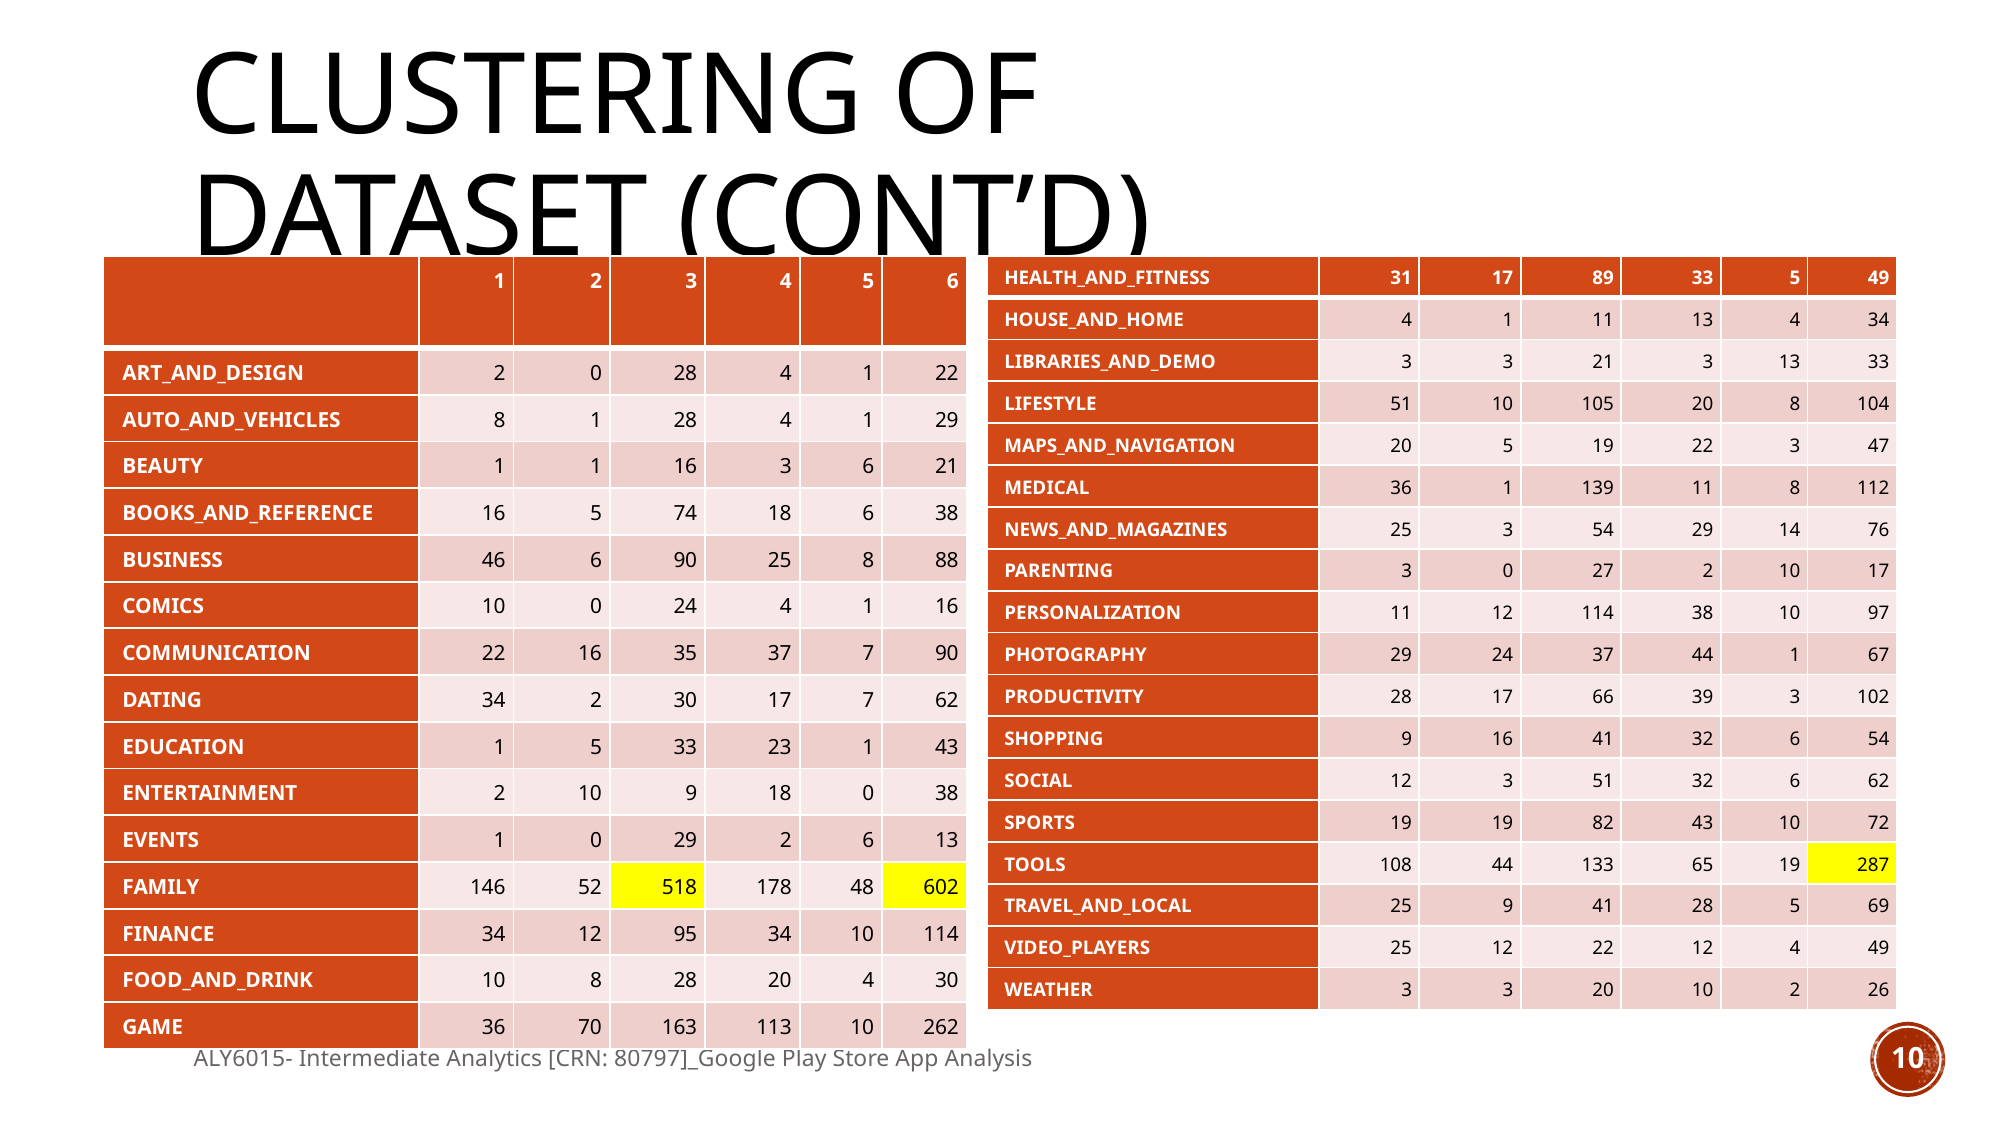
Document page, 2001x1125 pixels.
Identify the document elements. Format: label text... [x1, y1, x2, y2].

table_cell 1 [514, 396, 609, 441]
table_cell 65 [1622, 843, 1720, 883]
table_header 33 [1622, 257, 1720, 295]
table_cell FAMILY [104, 863, 418, 908]
table_cell 25 [1320, 927, 1418, 967]
table_cell 3 [706, 442, 799, 487]
table_cell 90 [611, 536, 704, 581]
table_cell 2 [514, 676, 609, 721]
table_cell 1 [420, 816, 513, 861]
table_cell 139 [1522, 466, 1620, 506]
table_cell 12 [1320, 759, 1418, 799]
table_cell 17 [1420, 675, 1520, 715]
table_cell 146 [420, 863, 513, 908]
table_cell 25 [1320, 885, 1418, 925]
table_cell SHOPPING [988, 717, 1318, 757]
slide_number 10 [1855, 1028, 1961, 1089]
table_cell 2 [1622, 550, 1720, 590]
table_cell LIBRARIES_AND_DEMO [988, 340, 1318, 380]
table_cell 25 [706, 536, 799, 581]
table_cell 95 [611, 910, 704, 954]
table_cell 16 [420, 489, 513, 534]
table_cell 11 [1522, 300, 1620, 339]
table_cell 287 [1808, 843, 1896, 883]
table_cell 3 [1320, 340, 1418, 380]
table_cell 1 [801, 396, 881, 441]
table_cell 34 [1808, 300, 1896, 339]
table_cell 9 [611, 769, 704, 814]
table_cell 30 [611, 676, 704, 721]
table_cell TOOLS [988, 843, 1318, 883]
table_cell 10 [420, 583, 513, 627]
table_cell 9 [1320, 717, 1418, 757]
table_cell 70 [514, 1003, 609, 1048]
table_cell 10 [1420, 382, 1520, 422]
table_cell 2 [420, 351, 513, 394]
table_cell 2 [420, 769, 513, 814]
table_cell 97 [1808, 592, 1896, 632]
table_cell 262 [883, 1003, 966, 1048]
table_cell 24 [611, 583, 704, 627]
table_cell ART_AND_DESIGN [104, 351, 418, 394]
table_cell 19 [1522, 424, 1620, 464]
table_cell 10 [420, 956, 513, 1001]
table_cell COMICS [104, 583, 418, 627]
table_cell 34 [706, 910, 799, 954]
table_cell BEAUTY [104, 442, 418, 487]
table_header 5 [1722, 257, 1807, 295]
table_cell NEWS_AND_MAGAZINES [988, 508, 1318, 548]
table_cell 54 [1808, 717, 1896, 757]
table_cell 8 [514, 956, 609, 1001]
table_cell 178 [706, 863, 799, 908]
table_cell 34 [420, 676, 513, 721]
table_header [104, 257, 418, 345]
table_cell 108 [1320, 843, 1418, 883]
table_cell 12 [514, 910, 609, 954]
table_cell 3 [1420, 759, 1520, 799]
table_cell 5 [1420, 424, 1520, 464]
table_cell 28 [611, 351, 704, 394]
table_cell 54 [1522, 508, 1620, 548]
table_cell 12 [1622, 927, 1720, 967]
table_cell 1 [1420, 300, 1520, 339]
table_cell 112 [1808, 466, 1896, 506]
table_cell 32 [1622, 717, 1720, 757]
table_cell 20 [1622, 382, 1720, 422]
table_cell 7 [801, 629, 881, 674]
table_cell 19 [1420, 801, 1520, 841]
table_header 31 [1320, 257, 1418, 295]
table_cell AUTO_AND_VEHICLES [104, 396, 418, 441]
table_cell 16 [611, 442, 704, 487]
table_cell 27 [1522, 550, 1620, 590]
table_cell 52 [514, 863, 609, 908]
table_cell 12 [1420, 592, 1520, 632]
table_header 49 [1808, 257, 1896, 295]
table_cell 3 [1320, 550, 1418, 590]
table_cell 32 [1622, 759, 1720, 799]
table_cell 3 [1320, 968, 1418, 1009]
table_cell 37 [706, 629, 799, 674]
table_cell 16 [1420, 717, 1520, 757]
table_cell 19 [1722, 843, 1807, 883]
table_cell DATING [104, 676, 418, 721]
table_cell 19 [1320, 801, 1418, 841]
table_cell 28 [611, 956, 704, 1001]
table_cell 43 [883, 723, 966, 768]
table_cell 13 [1622, 300, 1720, 339]
table_cell EVENTS [104, 816, 418, 861]
table_header 5 [801, 257, 881, 345]
table_cell 72 [1808, 801, 1896, 841]
table_cell 67 [1808, 633, 1896, 674]
table_header HEALTH_AND_FITNESS [988, 257, 1318, 295]
table_cell 36 [1320, 466, 1418, 506]
table_cell 36 [420, 1003, 513, 1048]
table_cell 3 [1722, 424, 1807, 464]
table_cell 51 [1320, 382, 1418, 422]
table_cell 163 [611, 1003, 704, 1048]
table_cell 4 [706, 583, 799, 627]
table_cell 41 [1522, 717, 1620, 757]
table_cell SOCIAL [988, 759, 1318, 799]
table_cell 25 [1320, 508, 1418, 548]
table_cell 38 [883, 769, 966, 814]
table_header 4 [706, 257, 799, 345]
table_cell 10 [1722, 550, 1807, 590]
table_cell 30 [883, 956, 966, 1001]
table_cell 4 [801, 956, 881, 1001]
table_cell 1 [801, 723, 881, 768]
table_cell 20 [706, 956, 799, 1001]
table_cell SPORTS [988, 801, 1318, 841]
table_cell 11 [1622, 466, 1720, 506]
table_cell ENTERTAINMENT [104, 769, 418, 814]
table_cell 4 [1320, 300, 1418, 339]
table_cell COMMUNICATION [104, 629, 418, 674]
table_cell 29 [611, 816, 704, 861]
table_cell 82 [1522, 801, 1620, 841]
table_cell 29 [883, 396, 966, 441]
table_cell PARENTING [988, 550, 1318, 590]
table_cell 1 [801, 351, 881, 394]
table_cell 1 [420, 723, 513, 768]
table_cell 21 [883, 442, 966, 487]
table_cell 10 [1722, 801, 1807, 841]
table_cell 29 [1622, 508, 1720, 548]
table_cell 8 [801, 536, 881, 581]
table_cell 10 [801, 1003, 881, 1048]
table_cell 49 [1808, 927, 1896, 967]
table_cell 114 [1522, 592, 1620, 632]
table_cell 74 [611, 489, 704, 534]
table_cell 20 [1320, 424, 1418, 464]
table_cell 6 [801, 442, 881, 487]
table_header 17 [1420, 257, 1520, 295]
table_cell 5 [514, 489, 609, 534]
table_cell 6 [1722, 717, 1807, 757]
table_cell 4 [1722, 300, 1807, 339]
table_cell 133 [1522, 843, 1620, 883]
table_cell 22 [1522, 927, 1620, 967]
table_cell 44 [1420, 843, 1520, 883]
table_header 2 [514, 257, 609, 345]
footer ALY6015- Intermediate Analytics [CRN: 80797]_Google Play Store App Analysis [178, 1028, 1217, 1089]
table_cell 1 [420, 442, 513, 487]
table_cell EDUCATION [104, 723, 418, 768]
table_cell TRAVEL_AND_LOCAL [988, 885, 1318, 925]
table_cell 9 [1420, 885, 1520, 925]
table_header 3 [611, 257, 704, 345]
table_cell PERSONALIZATION [988, 592, 1318, 632]
table_cell 39 [1622, 675, 1720, 715]
table_cell 6 [514, 536, 609, 581]
table_cell 0 [514, 583, 609, 627]
table_cell 6 [801, 489, 881, 534]
table_cell 114 [883, 910, 966, 954]
table_cell 62 [1808, 759, 1896, 799]
table_cell 13 [883, 816, 966, 861]
table_cell GAME [104, 1003, 418, 1048]
table_cell 0 [514, 351, 609, 394]
table_cell 105 [1522, 382, 1620, 422]
table_cell 3 [1420, 340, 1520, 380]
table_cell 602 [883, 863, 966, 908]
table_cell 29 [1320, 633, 1418, 674]
table_cell 35 [611, 629, 704, 674]
table_cell 0 [1420, 550, 1520, 590]
table_cell 37 [1522, 633, 1620, 674]
table_cell 13 [1722, 340, 1807, 380]
table_cell 46 [420, 536, 513, 581]
table_cell 18 [706, 489, 799, 534]
table_cell 10 [801, 910, 881, 954]
table_cell MAPS_AND_NAVIGATION [988, 424, 1318, 464]
table_cell FINANCE [104, 910, 418, 954]
table_cell 6 [801, 816, 881, 861]
table_cell 7 [801, 676, 881, 721]
table_cell 518 [611, 863, 704, 908]
table_cell 17 [706, 676, 799, 721]
table_cell LIFESTYLE [988, 382, 1318, 422]
table_cell 18 [706, 769, 799, 814]
table_cell 5 [514, 723, 609, 768]
table_cell 12 [1420, 927, 1520, 967]
table_cell 24 [1420, 633, 1520, 674]
table_cell 1 [1722, 633, 1807, 674]
table_cell 3 [1722, 675, 1807, 715]
table_cell 8 [1722, 382, 1807, 422]
table_cell 113 [706, 1003, 799, 1048]
table_cell 28 [1320, 675, 1418, 715]
table_cell FOOD_AND_DRINK [104, 956, 418, 1001]
table_cell 66 [1522, 675, 1620, 715]
table_cell 33 [1808, 340, 1896, 380]
table_cell 48 [801, 863, 881, 908]
table_cell 14 [1722, 508, 1807, 548]
table_cell 6 [1722, 759, 1807, 799]
table_cell BUSINESS [104, 536, 418, 581]
table_cell 10 [1622, 968, 1720, 1009]
table_cell HOUSE_AND_HOME [988, 300, 1318, 339]
table_cell 34 [420, 910, 513, 954]
table_header 1 [420, 257, 513, 345]
table_cell 1 [801, 583, 881, 627]
table_cell 28 [1622, 885, 1720, 925]
table_cell 10 [1722, 592, 1807, 632]
table_cell 33 [611, 723, 704, 768]
table_cell 20 [1522, 968, 1620, 1009]
table_cell 1 [1420, 466, 1520, 506]
table_cell 88 [883, 536, 966, 581]
table_cell 38 [1622, 592, 1720, 632]
table_cell PHOTOGRAPHY [988, 633, 1318, 674]
table_cell 16 [514, 629, 609, 674]
table_cell 38 [883, 489, 966, 534]
table_cell 22 [1622, 424, 1720, 464]
table_cell 4 [706, 396, 799, 441]
table_cell 104 [1808, 382, 1896, 422]
table_header 89 [1522, 257, 1620, 295]
table_cell 5 [1722, 885, 1807, 925]
table_cell 8 [420, 396, 513, 441]
table_cell 3 [1420, 508, 1520, 548]
table_cell 43 [1622, 801, 1720, 841]
table_cell 17 [1808, 550, 1896, 590]
table_cell BOOKS_AND_REFERENCE [104, 489, 418, 534]
table_cell 16 [883, 583, 966, 627]
table_cell 76 [1808, 508, 1896, 548]
table_cell 3 [1622, 340, 1720, 380]
table_cell 23 [706, 723, 799, 768]
table_cell 102 [1808, 675, 1896, 715]
table_cell 44 [1622, 633, 1720, 674]
table_cell VIDEO_PLAYERS [988, 927, 1318, 967]
table_cell 22 [420, 629, 513, 674]
table_cell 10 [514, 769, 609, 814]
table_cell WEATHER [988, 968, 1318, 1009]
table_cell 11 [1320, 592, 1418, 632]
table_cell 47 [1808, 424, 1896, 464]
table_cell PRODUCTIVITY [988, 675, 1318, 715]
title Clustering of dataset (cont’d) [175, 79, 1541, 238]
table_cell 0 [514, 816, 609, 861]
table_cell 0 [801, 769, 881, 814]
table_cell 3 [1420, 968, 1520, 1009]
table_cell 90 [883, 629, 966, 674]
table_cell 28 [611, 396, 704, 441]
table_cell 8 [1722, 466, 1807, 506]
table_cell 21 [1522, 340, 1620, 380]
table_cell 4 [706, 351, 799, 394]
table_cell 26 [1808, 968, 1896, 1009]
table_cell MEDICAL [988, 466, 1318, 506]
table_cell 22 [883, 351, 966, 394]
table_cell 1 [514, 442, 609, 487]
table_cell 2 [1722, 968, 1807, 1009]
table_cell 2 [706, 816, 799, 861]
table_header 6 [883, 257, 966, 345]
table_cell 69 [1808, 885, 1896, 925]
table_cell 62 [883, 676, 966, 721]
table_cell 41 [1522, 885, 1620, 925]
table_cell 4 [1722, 927, 1807, 967]
table_cell 51 [1522, 759, 1620, 799]
